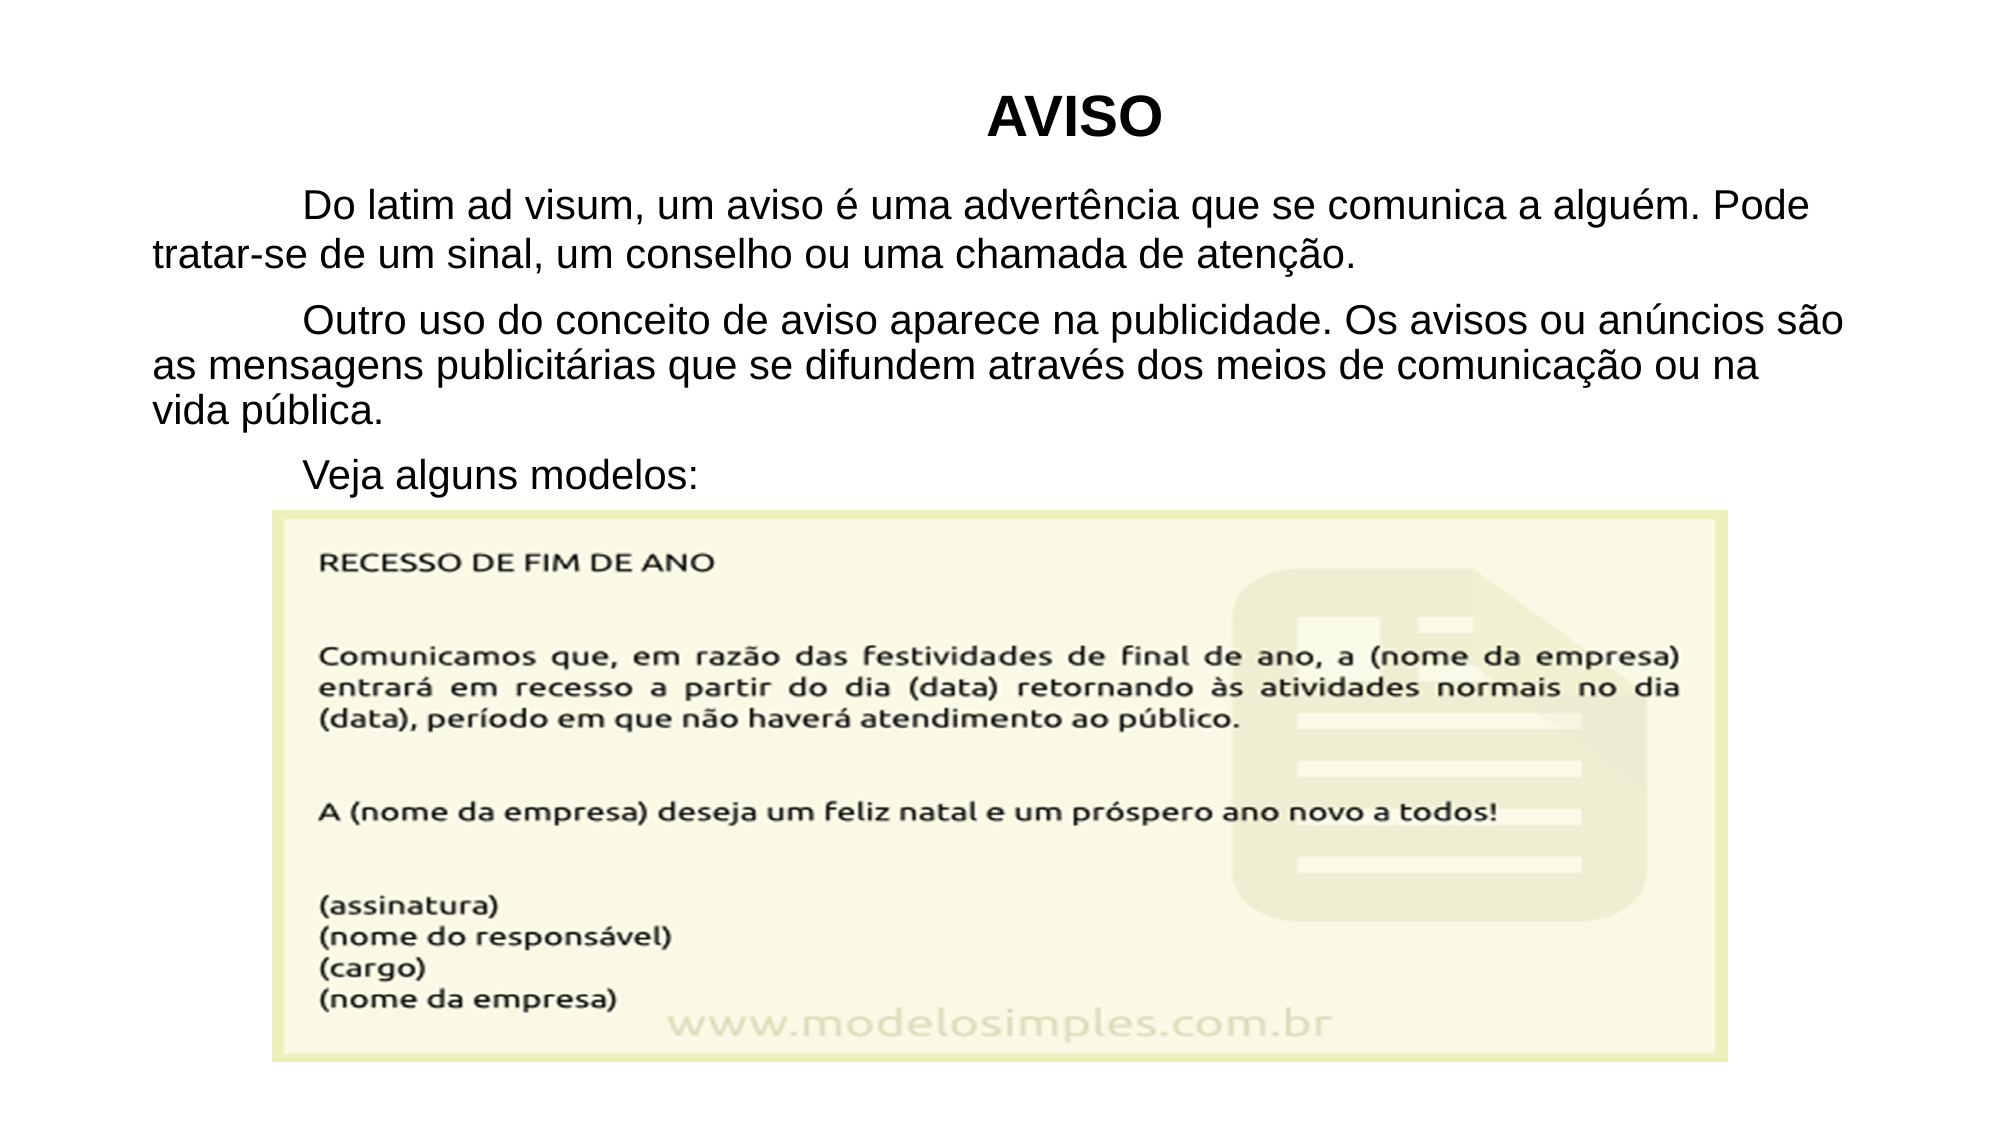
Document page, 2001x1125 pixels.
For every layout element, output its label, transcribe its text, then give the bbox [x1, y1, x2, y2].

list AVISO Do latim ad visum, um aviso é uma advertência que se comunica a alguém. Pode tratar-se de um sinal, um conselho ou uma chamada de atenção. Outro uso do conceito de aviso aparece na publicidade. Os avisos ou anúncios são as mensagens publicitárias que se difundem através dos meios de comunicação ou na vida pública. Veja alguns modelos: [137, 78, 1863, 1014]
picture [272, 510, 1728, 1062]
